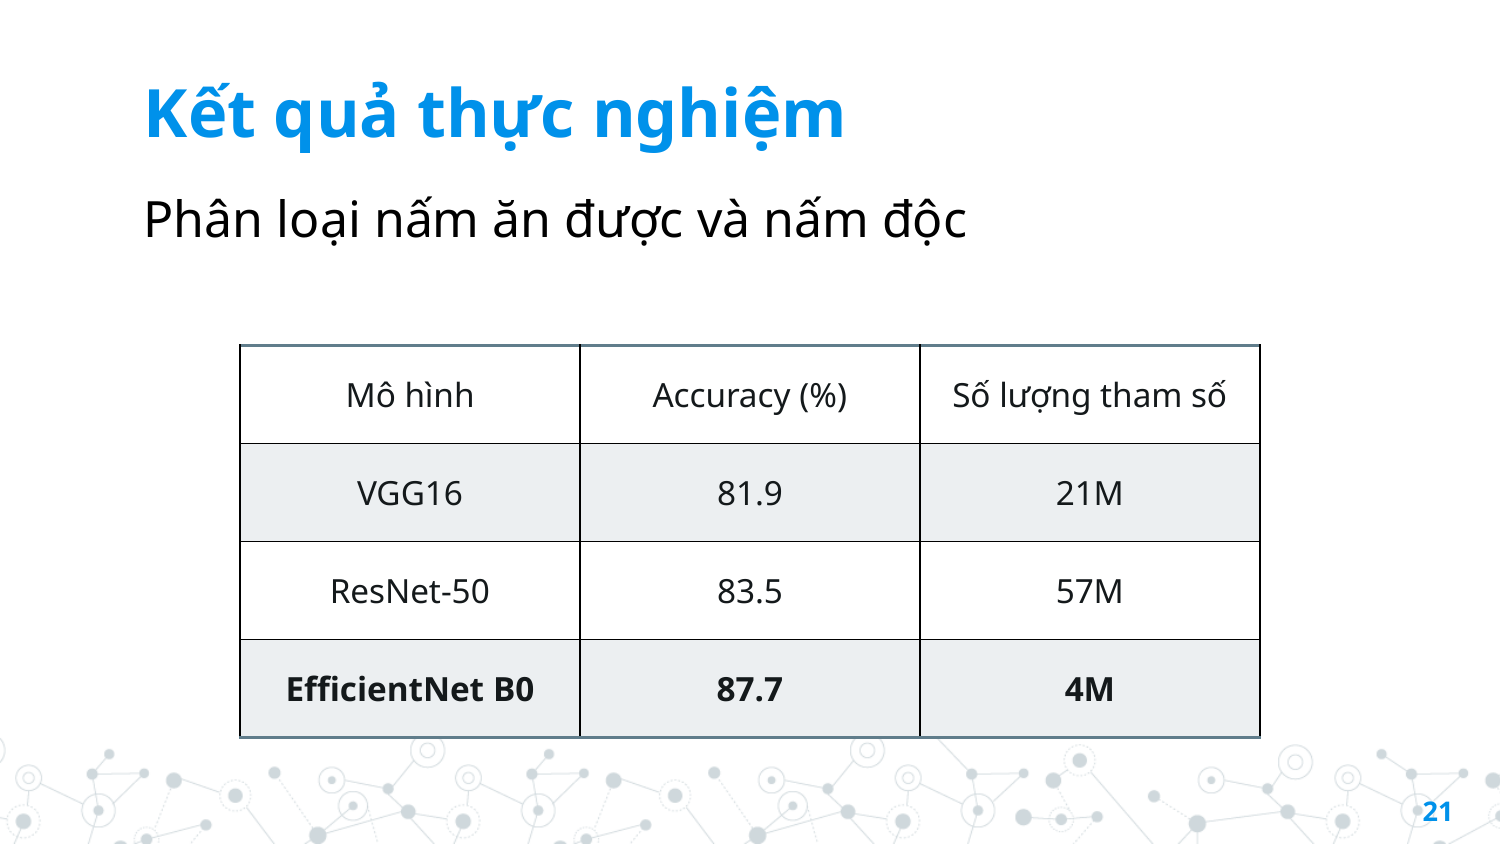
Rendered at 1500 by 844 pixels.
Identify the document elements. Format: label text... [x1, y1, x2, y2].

table_cell VGG16 [241, 444, 579, 541]
table_cell 57M [921, 542, 1259, 639]
table_cell 21M [921, 444, 1259, 541]
table_cell ResNet-50 [241, 542, 579, 639]
table_cell 81.9 [581, 444, 919, 541]
slide_number 21 [1378, 779, 1469, 844]
table_header Accuracy (%) [581, 347, 919, 443]
table_header Mô hình [241, 347, 579, 443]
table_header Số lượng tham số [921, 347, 1259, 443]
table_cell EfficientNet B0 [241, 640, 579, 736]
text_box Phân loại nấm ăn được và nấm độc [128, 179, 994, 259]
title Kết quả thực nghiệm [128, 50, 1372, 166]
picture [0, 0, 1500, 844]
table_cell 87.7 [581, 640, 919, 736]
table_cell 83.5 [581, 542, 919, 639]
table_cell 4M [921, 640, 1259, 736]
